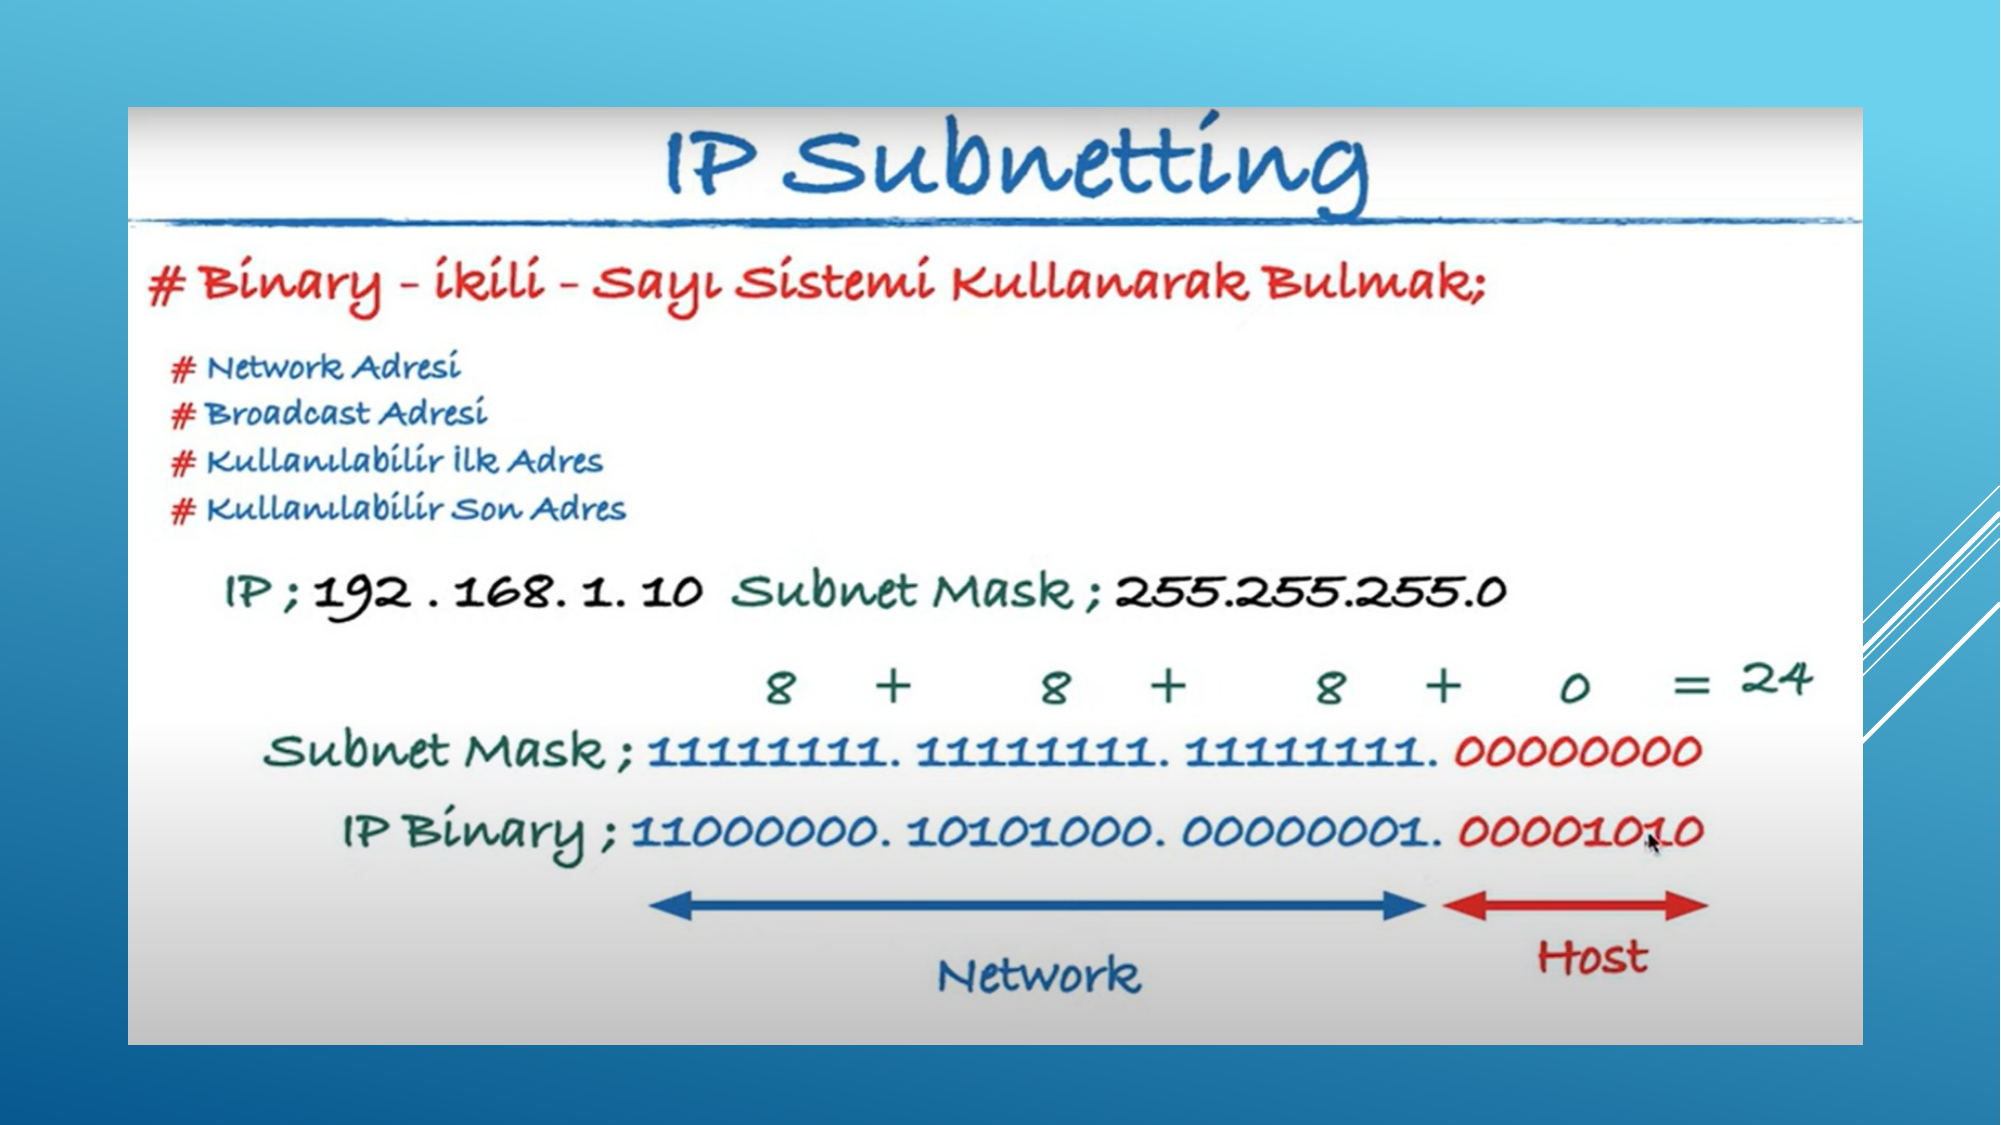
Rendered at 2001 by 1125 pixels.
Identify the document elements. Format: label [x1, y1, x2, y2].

list [128, 107, 1864, 1046]
